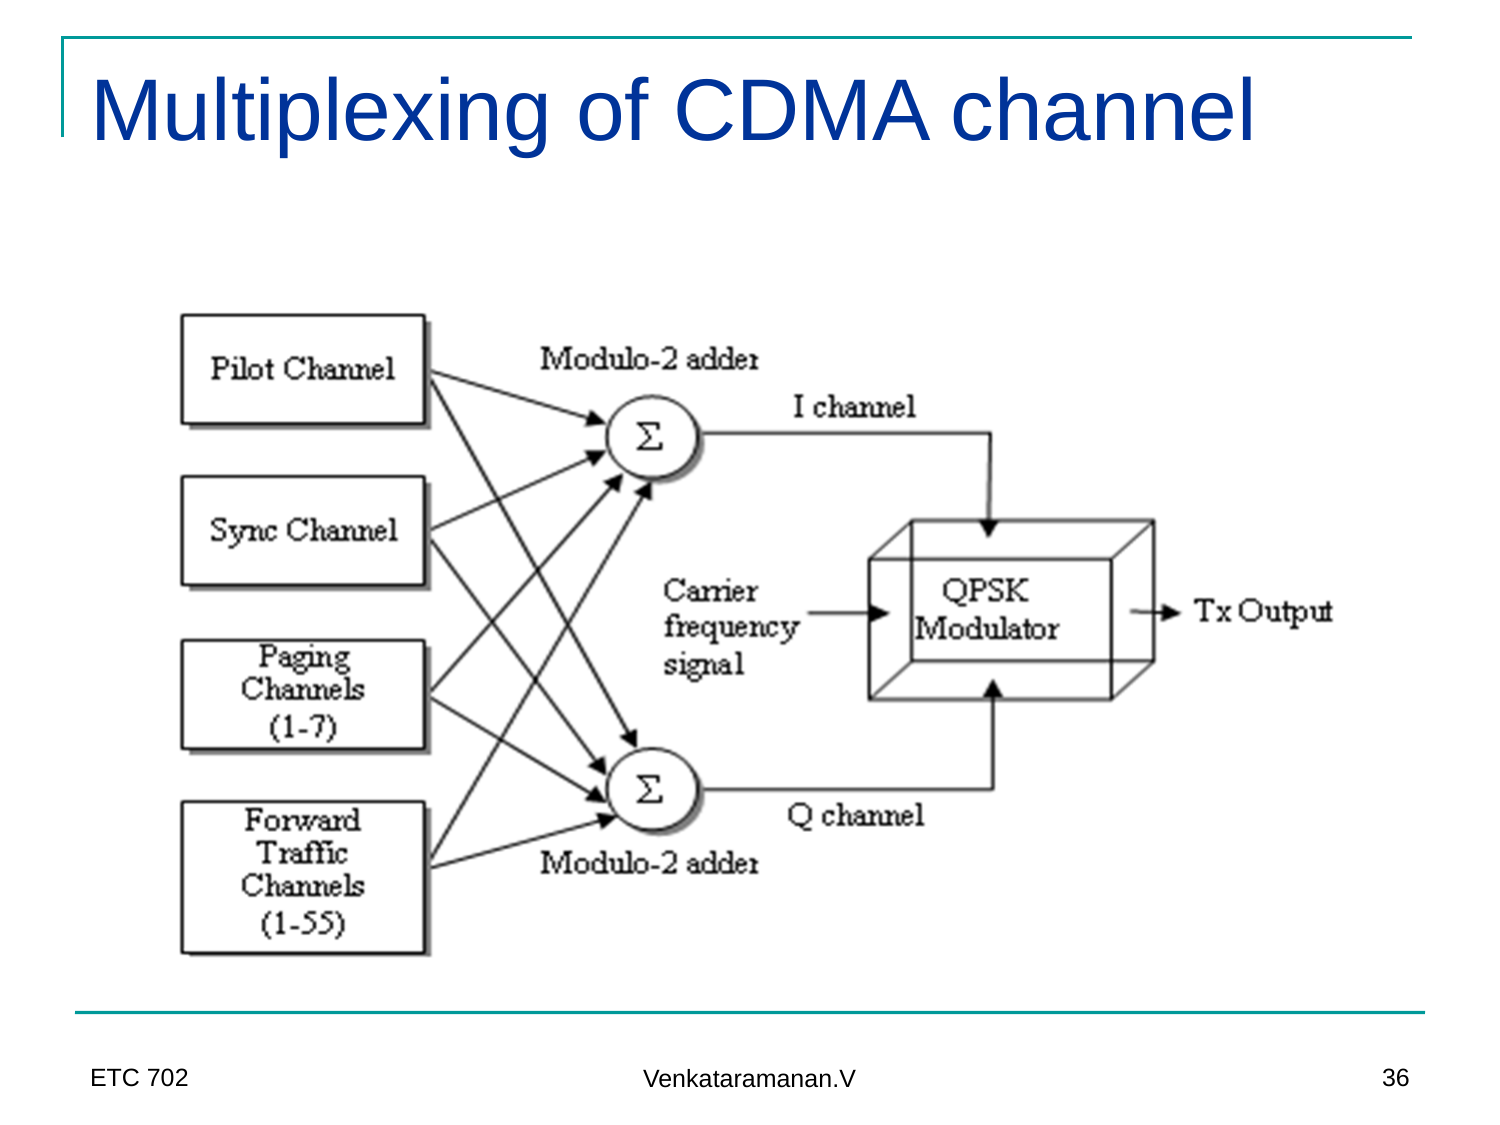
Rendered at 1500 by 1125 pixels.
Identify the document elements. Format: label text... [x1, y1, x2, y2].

slide_number ETC 702 [75, 1024, 425, 1100]
slide_number 36 [1074, 1024, 1425, 1100]
footer Venkataramanan.V [512, 1025, 988, 1100]
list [130, 271, 1370, 997]
title Multiplexing of CDMA channel [75, 45, 1425, 233]
